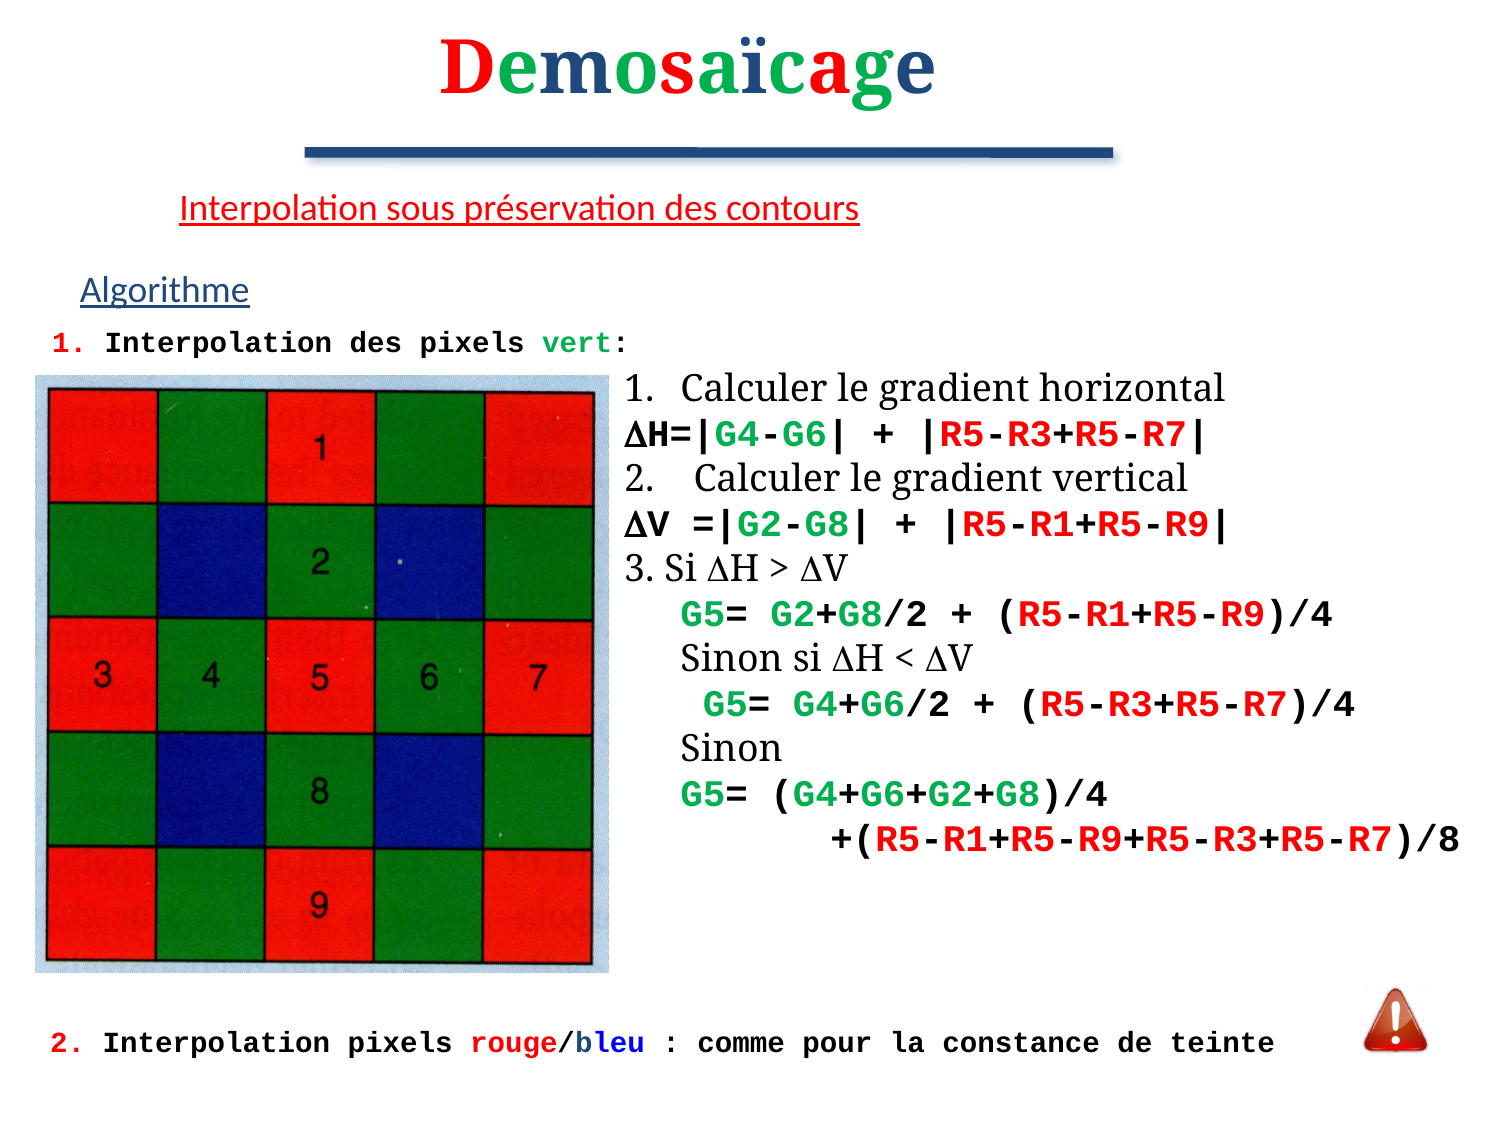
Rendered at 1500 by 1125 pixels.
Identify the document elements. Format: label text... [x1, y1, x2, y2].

text_box Calculer le gradient horizontal H=|G4-G6| + |R5-R3+R5-R7| 2. Calculer le gradient vertical V =|G2-G8| + |R5-R1+R5-R9| 3. Si H > V G5= G2+G8/2 + (R5-R1+R5-R9)/4 Sinon si H < V G5= G4+G6/2 + (R5-R3+R5-R7)/4 Sinon G5= (G4+G6+G2+G8)/4 +(R5-R1+R5-R9+R5-R3+R5-R7)/8 [609, 356, 1477, 1002]
text_box Algorithme [65, 257, 265, 316]
picture [34, 374, 610, 973]
text_box 2. Interpolation pixels rouge/bleu : comme pour la constance de teinte [35, 1015, 1454, 1066]
text_box Interpolation sous préservation des contours [164, 175, 876, 236]
text_box Demosaïcage [424, 11, 952, 117]
text_box 1. Interpolation des pixels vert: [37, 316, 645, 367]
picture [1359, 984, 1430, 1055]
